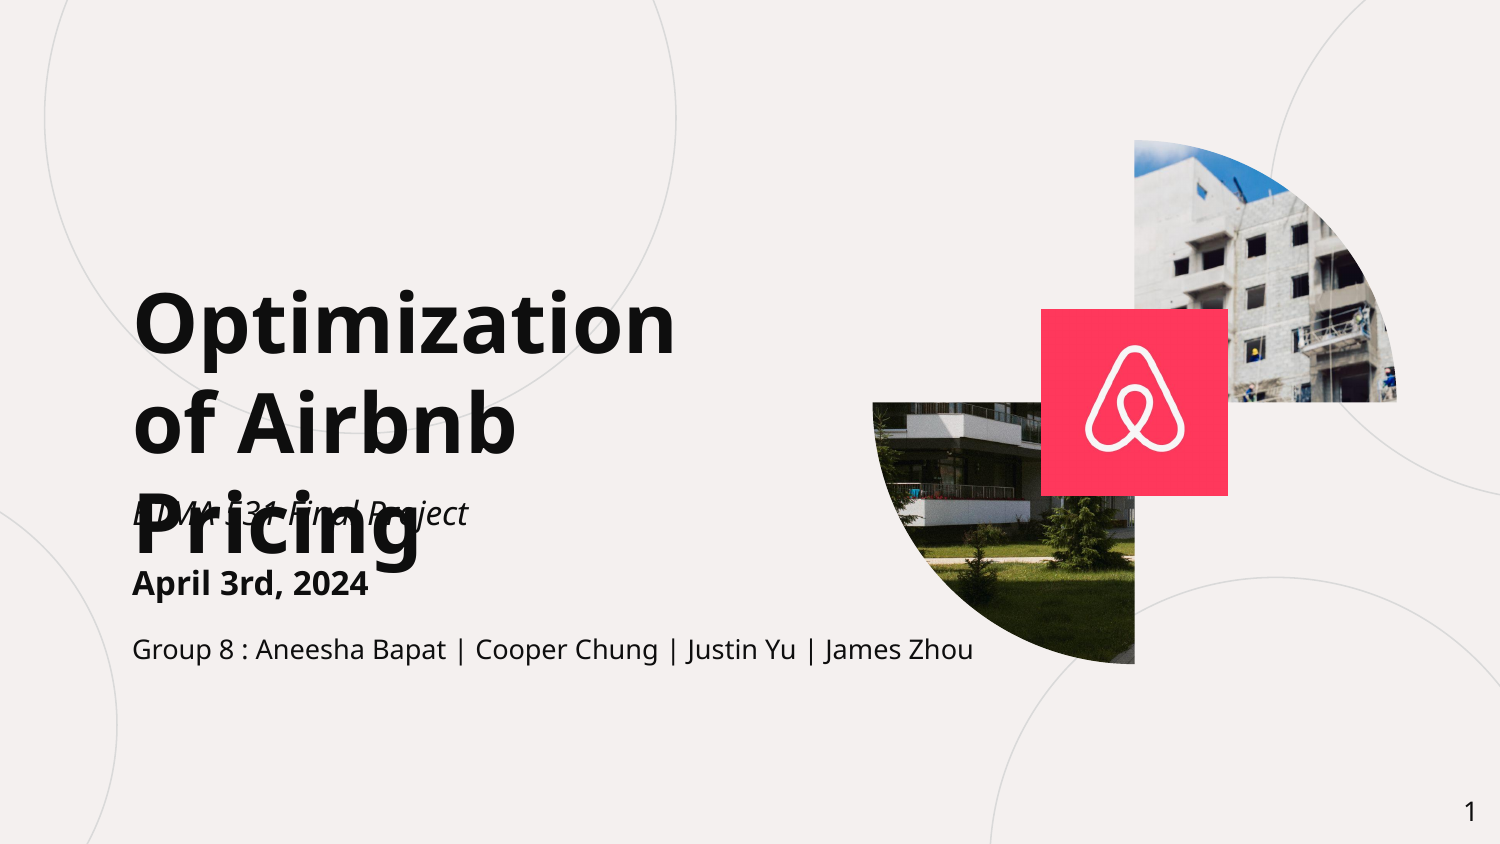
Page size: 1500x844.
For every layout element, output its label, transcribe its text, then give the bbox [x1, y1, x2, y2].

subtitle April 3rd, 2024 [116, 547, 784, 618]
title Optimization of Airbnb Pricing [116, 255, 784, 477]
text_box Group 8 : Aneesha Bapat | Cooper Chung | Justin Yu | James Zhou [116, 617, 998, 680]
slide_number ‹#› [1403, 779, 1494, 844]
picture [872, 139, 1397, 665]
subtitle BTMA 531 Final Project [116, 477, 784, 547]
